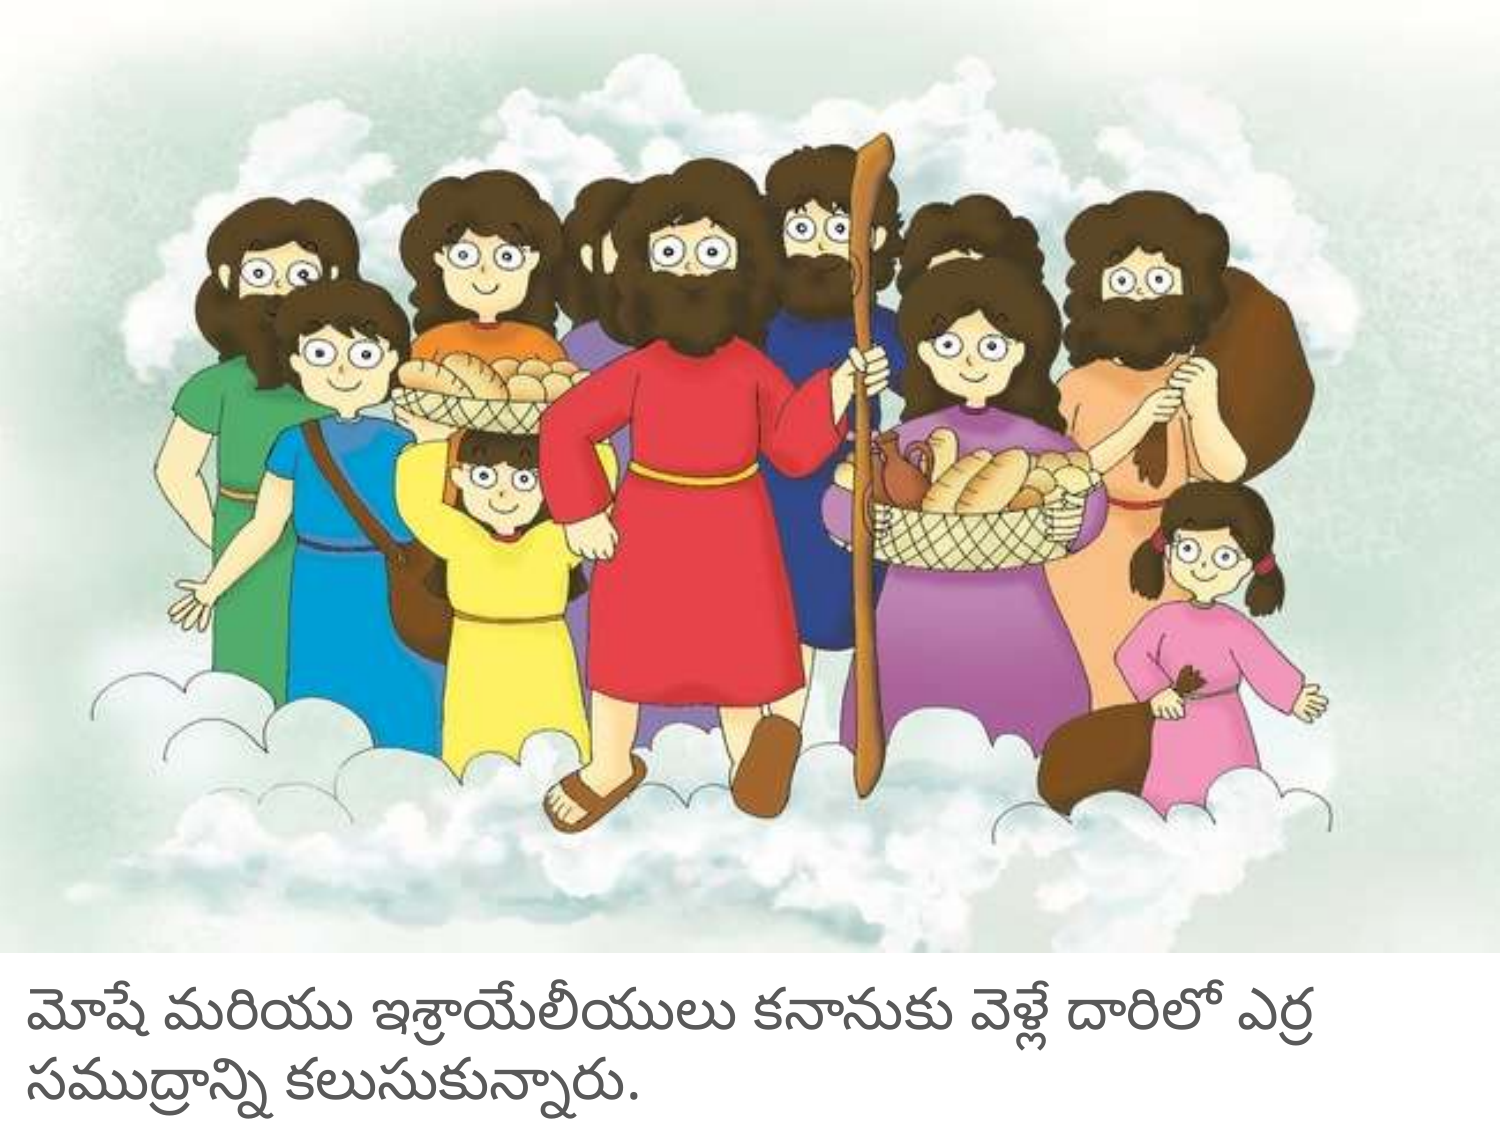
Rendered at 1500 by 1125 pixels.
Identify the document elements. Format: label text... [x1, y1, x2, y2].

text_box మోషే మరియు ఇశ్రాయేలీయులు కనానుకు వెళ్లే దారిలో ఎర్ర సముద్రాన్ని కలుసుకున్నారు. [11, 964, 1483, 1119]
picture [0, 0, 1500, 953]
